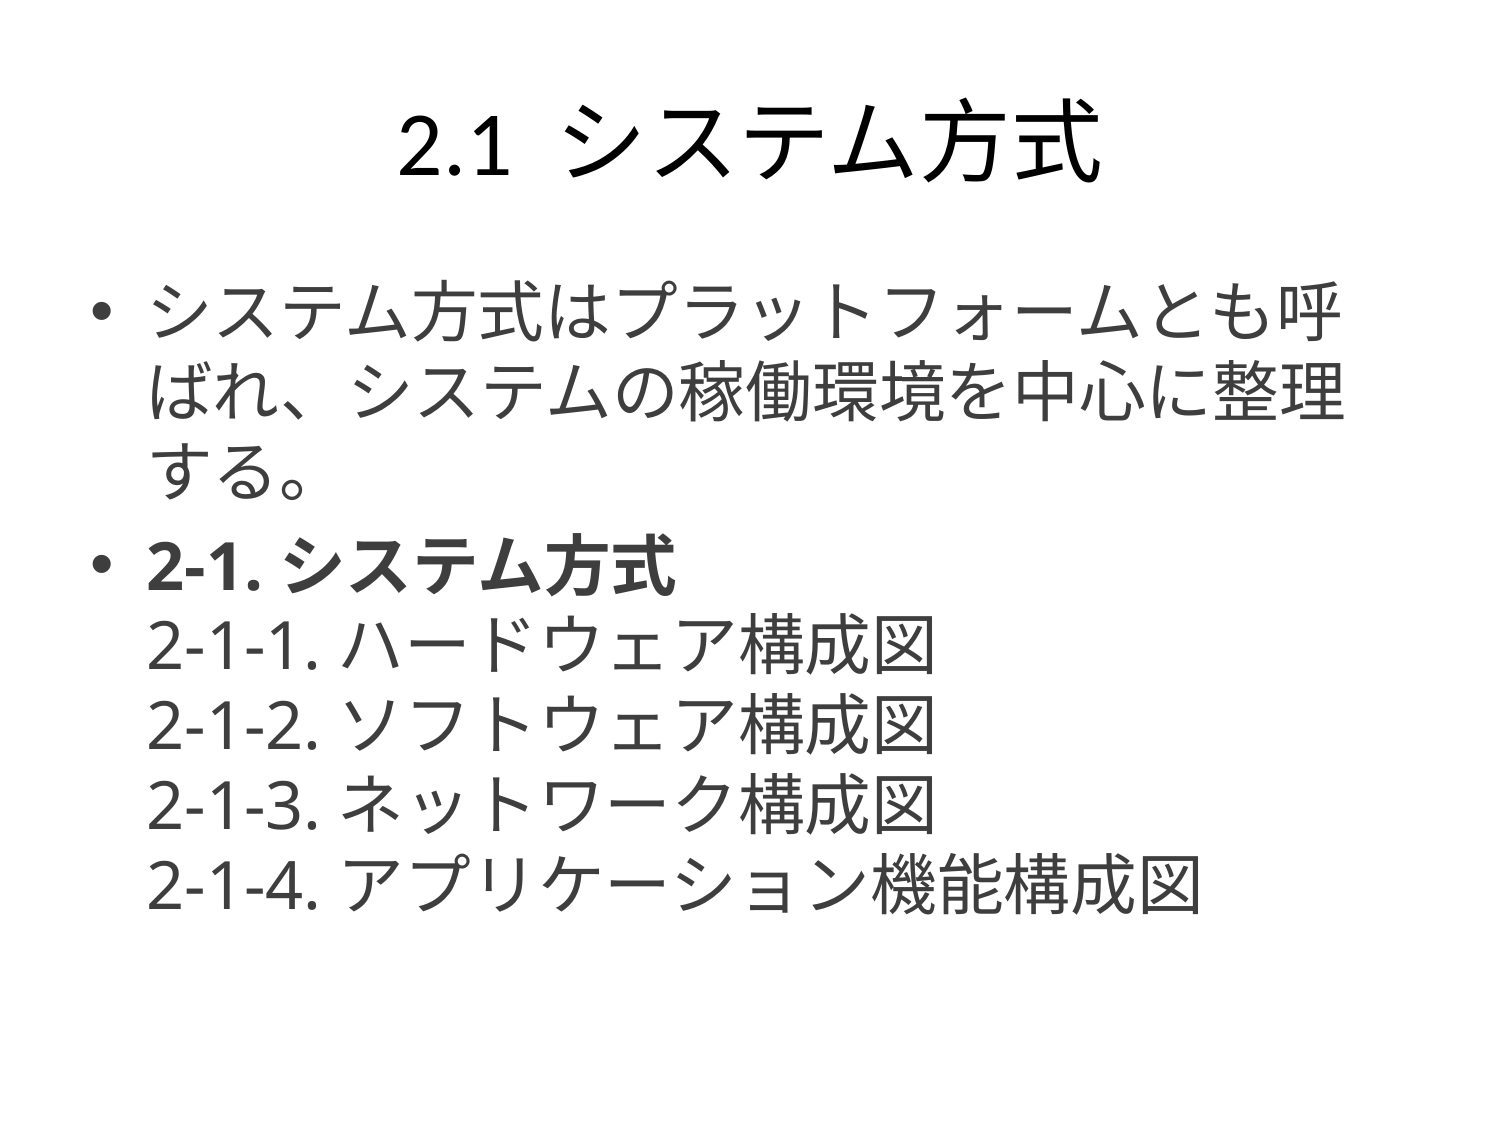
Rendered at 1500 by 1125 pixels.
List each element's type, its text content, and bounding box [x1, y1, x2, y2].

list システム方式はプラットフォームとも呼ばれ、システムの稼働環境を中心に整理する。 2-1.システム方式 2-1-1.ハードウェア構成図 2-1-2.ソフトウェア構成図 2-1-3.ネットワーク構成図 2-1-4.アプリケーション機能構成図 [75, 262, 1425, 1005]
title 2.1 システム方式 [75, 45, 1425, 233]
